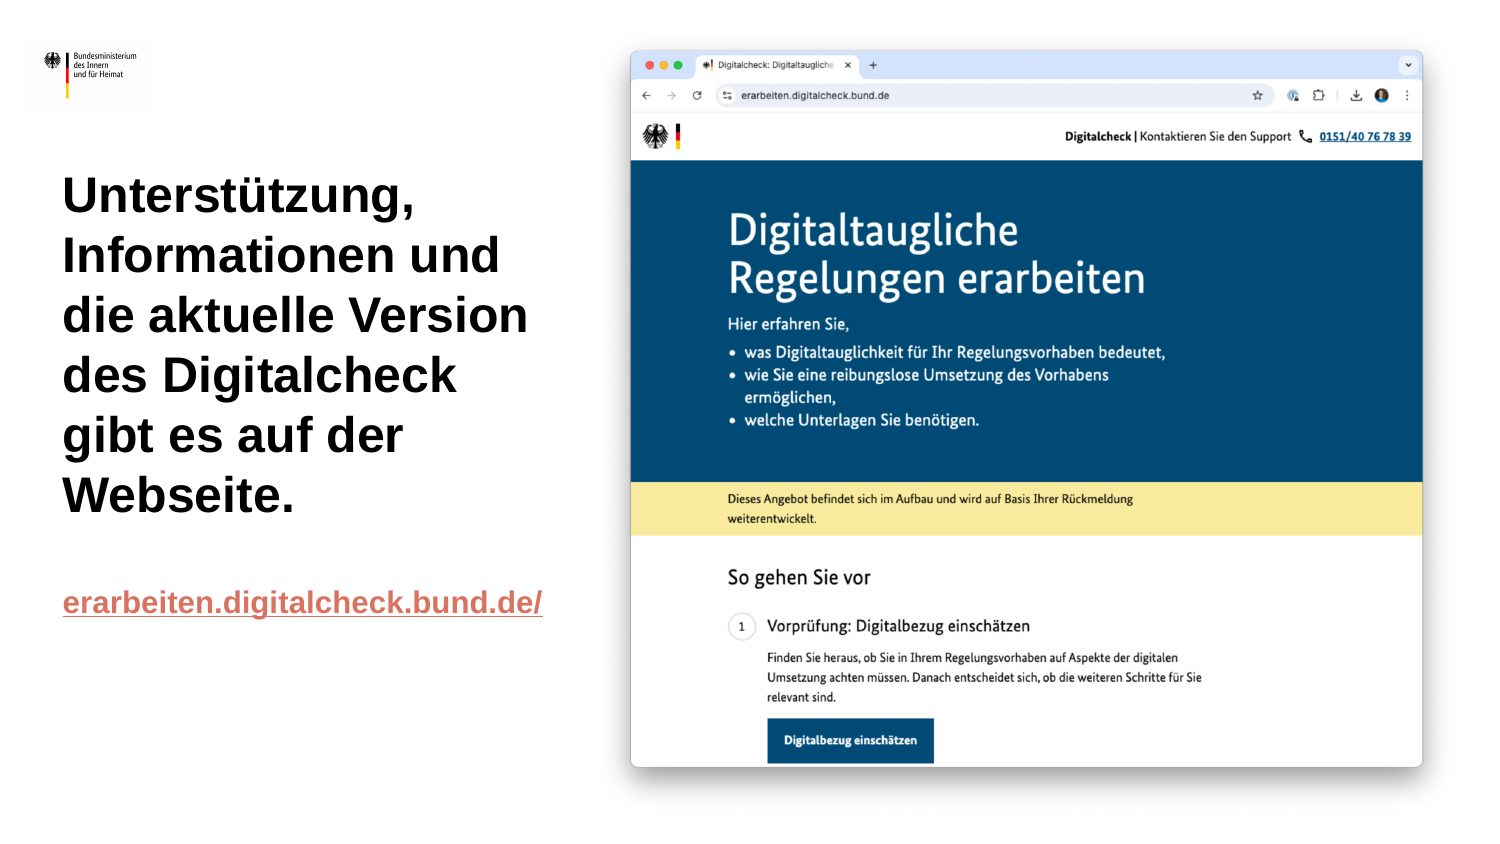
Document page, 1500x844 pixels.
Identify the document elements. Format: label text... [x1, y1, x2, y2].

picture [591, 24, 1462, 819]
text_box Unterstützung, Informationen und die aktuelle Version des Digitalcheck gibt es auf der Webseite. erarbeiten.digitalcheck.bund.de/ [47, 147, 567, 636]
picture [26, 36, 154, 115]
